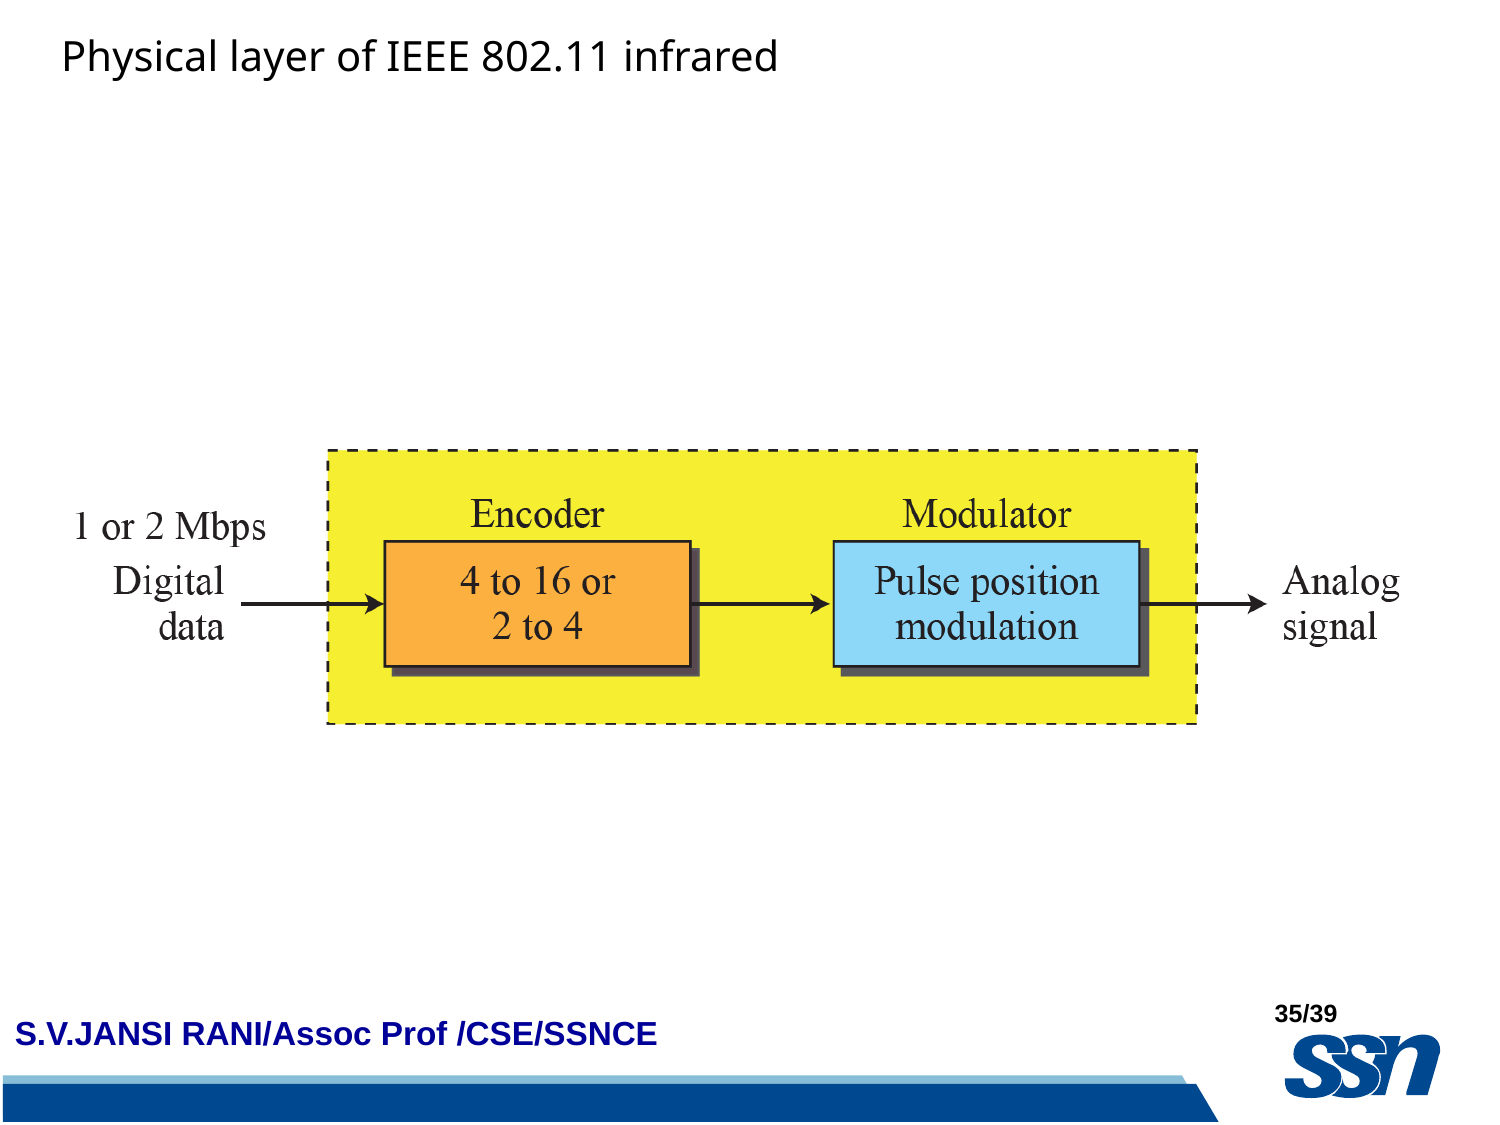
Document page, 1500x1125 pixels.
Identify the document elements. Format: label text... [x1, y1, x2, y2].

text_box Physical layer of IEEE 802.11 infrared [24, 22, 1363, 87]
picture [71, 449, 1401, 725]
